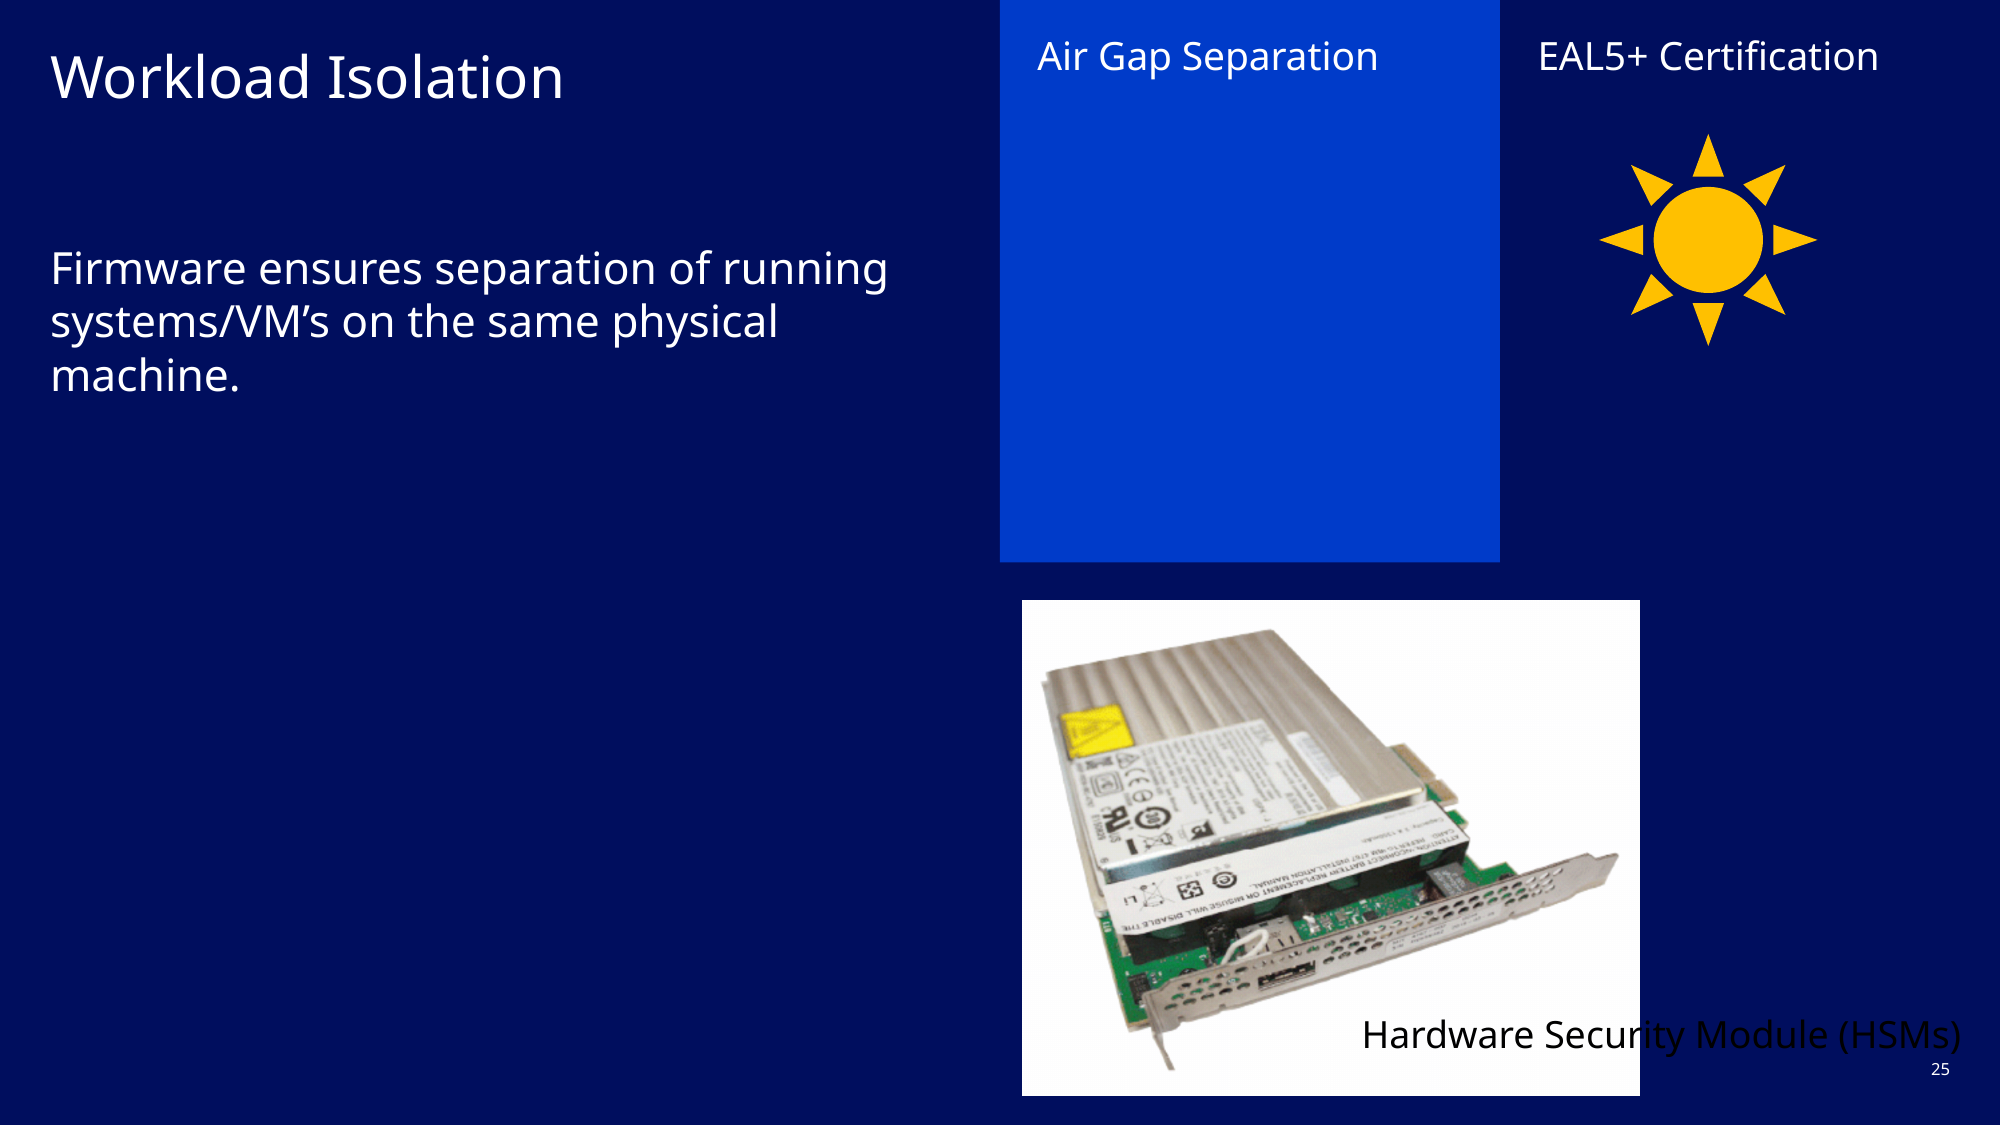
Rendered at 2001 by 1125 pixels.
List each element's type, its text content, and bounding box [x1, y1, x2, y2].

list EAL5+ Certification [1500, 0, 2000, 563]
list Workload Isolation [50, 39, 950, 106]
list Air Gap Separation [999, 0, 1500, 563]
list Firmware ensures separation of running systems/VM’s on the same physical machine. [50, 239, 950, 1003]
text_box [1692, 303, 1724, 347]
text_box [1692, 133, 1724, 177]
text_box [1630, 273, 1674, 315]
text_box [1743, 164, 1786, 206]
text_box Hardware Security Module (HSMs) [1346, 1004, 1977, 1109]
text_box [1599, 224, 1644, 256]
text_box [1773, 224, 1818, 256]
text_box [1630, 164, 1674, 206]
picture [1021, 600, 1640, 1096]
text_box [1653, 186, 1763, 293]
text_box [1743, 273, 1786, 315]
